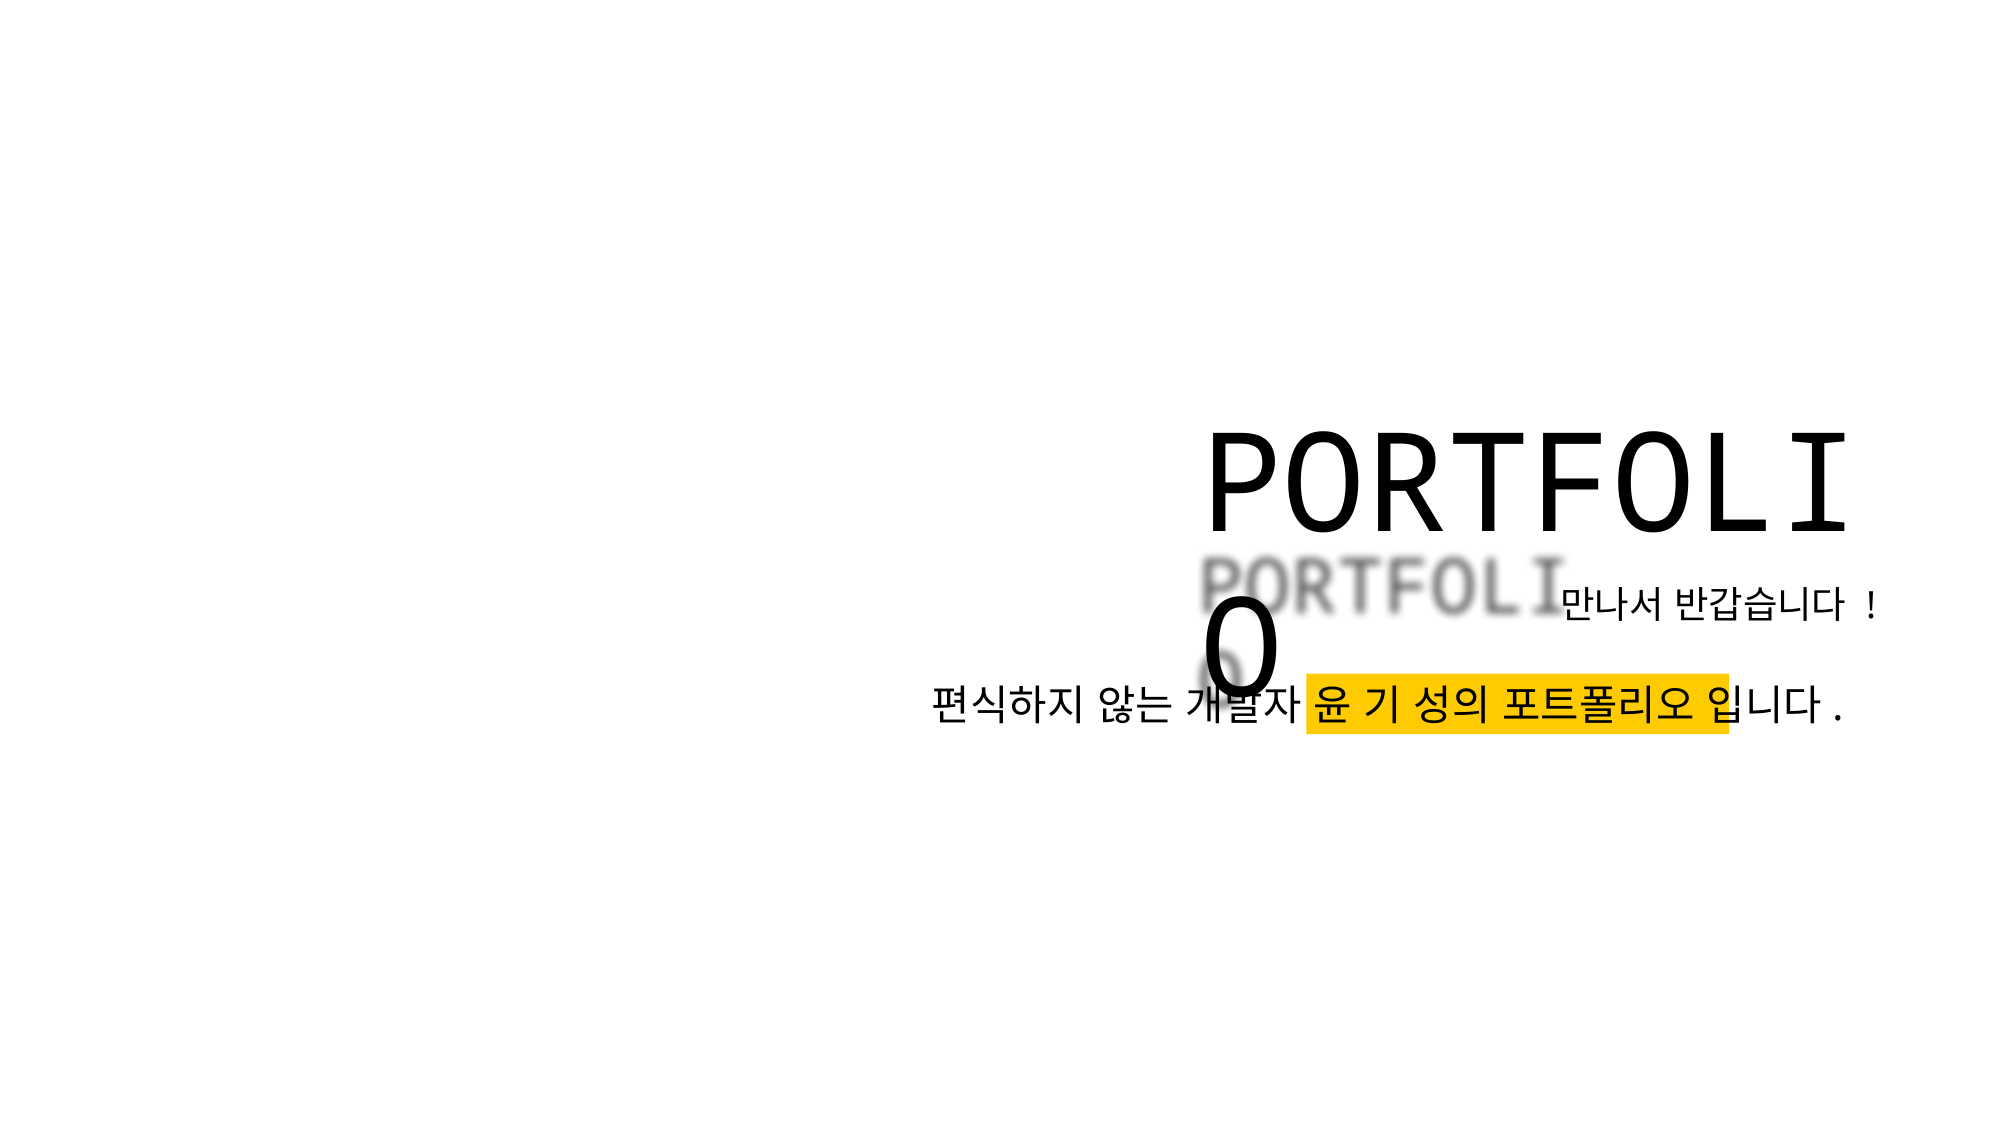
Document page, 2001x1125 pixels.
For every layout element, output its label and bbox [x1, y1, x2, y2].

text_box [874, 386, 1932, 738]
